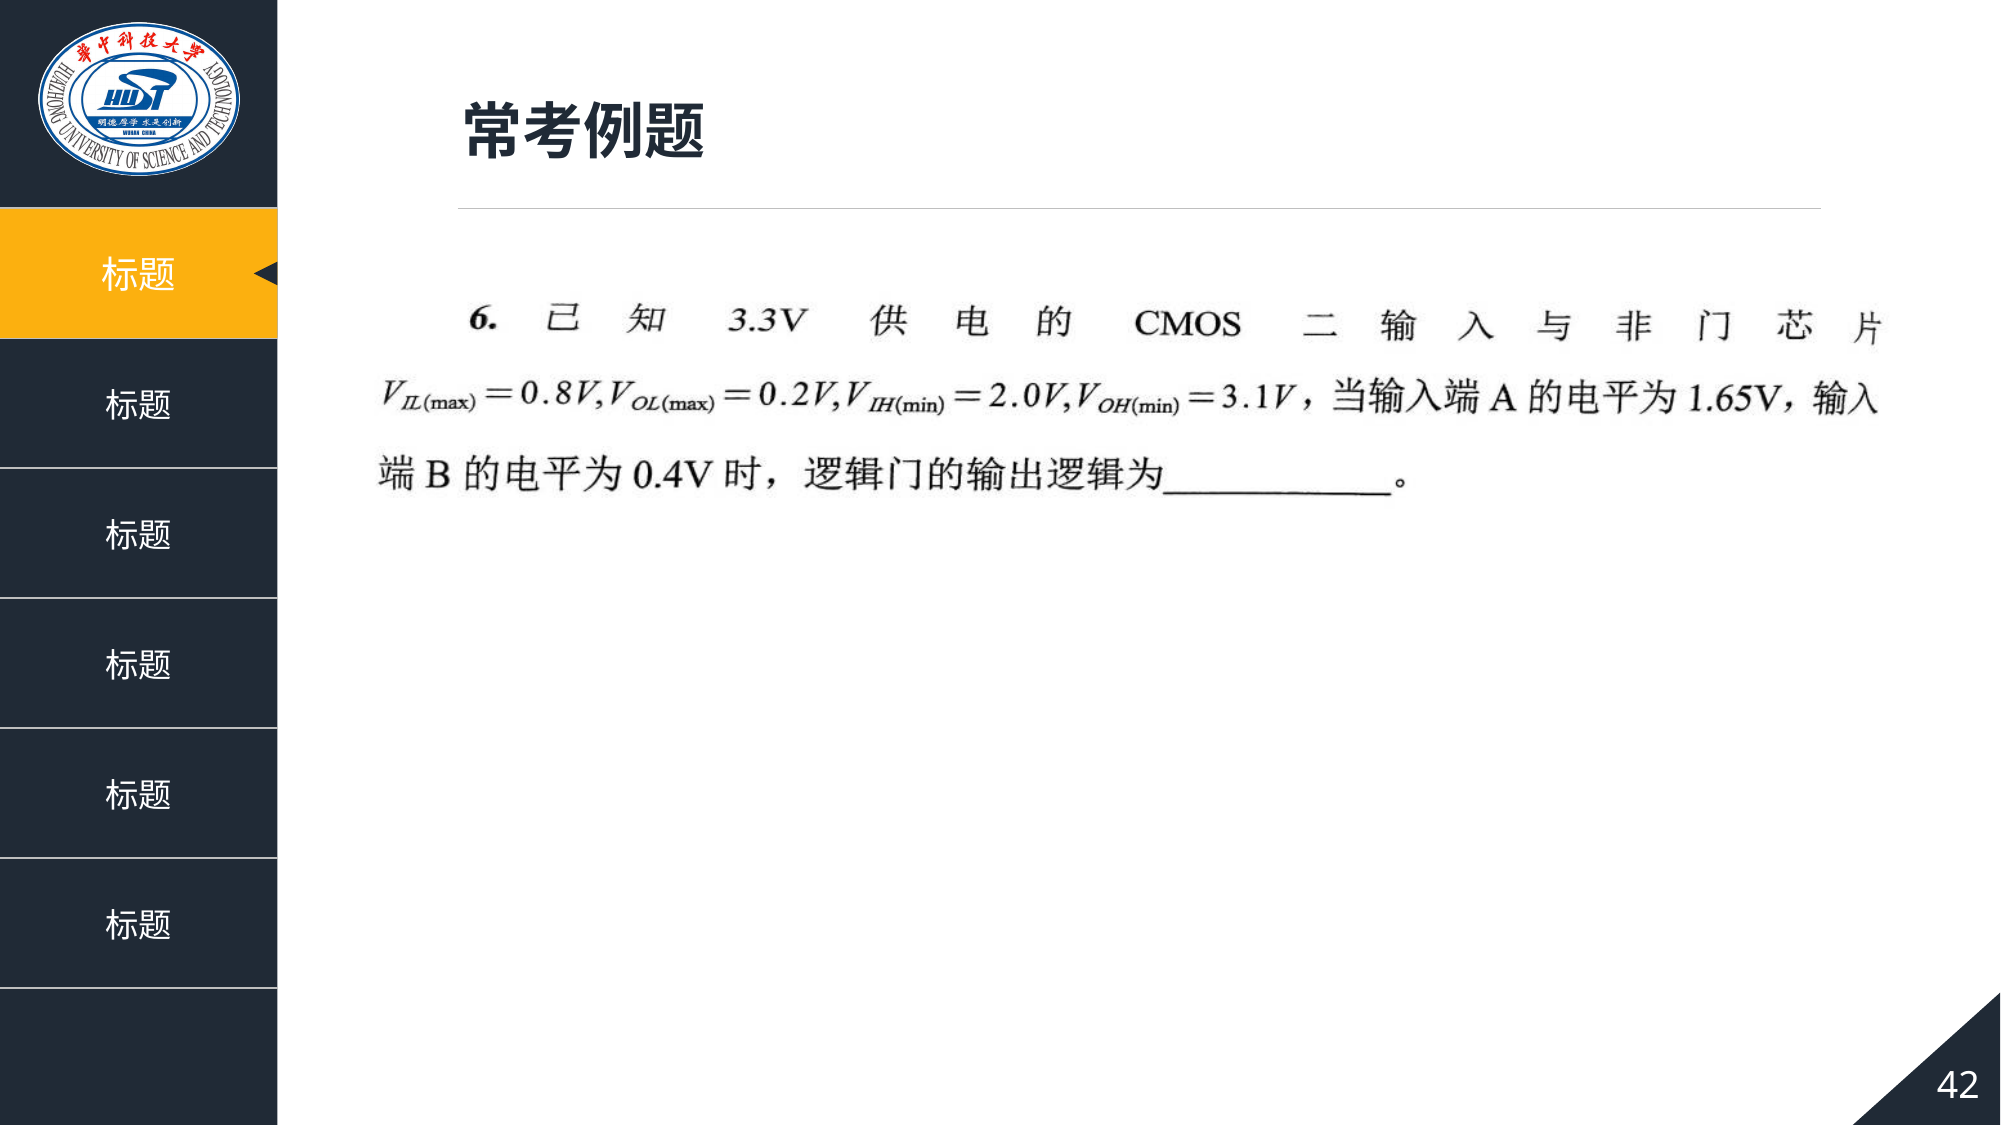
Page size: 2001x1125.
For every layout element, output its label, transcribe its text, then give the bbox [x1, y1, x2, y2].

text_box 常考例题 [446, 84, 721, 173]
picture [38, 22, 240, 176]
picture [303, 271, 1951, 525]
